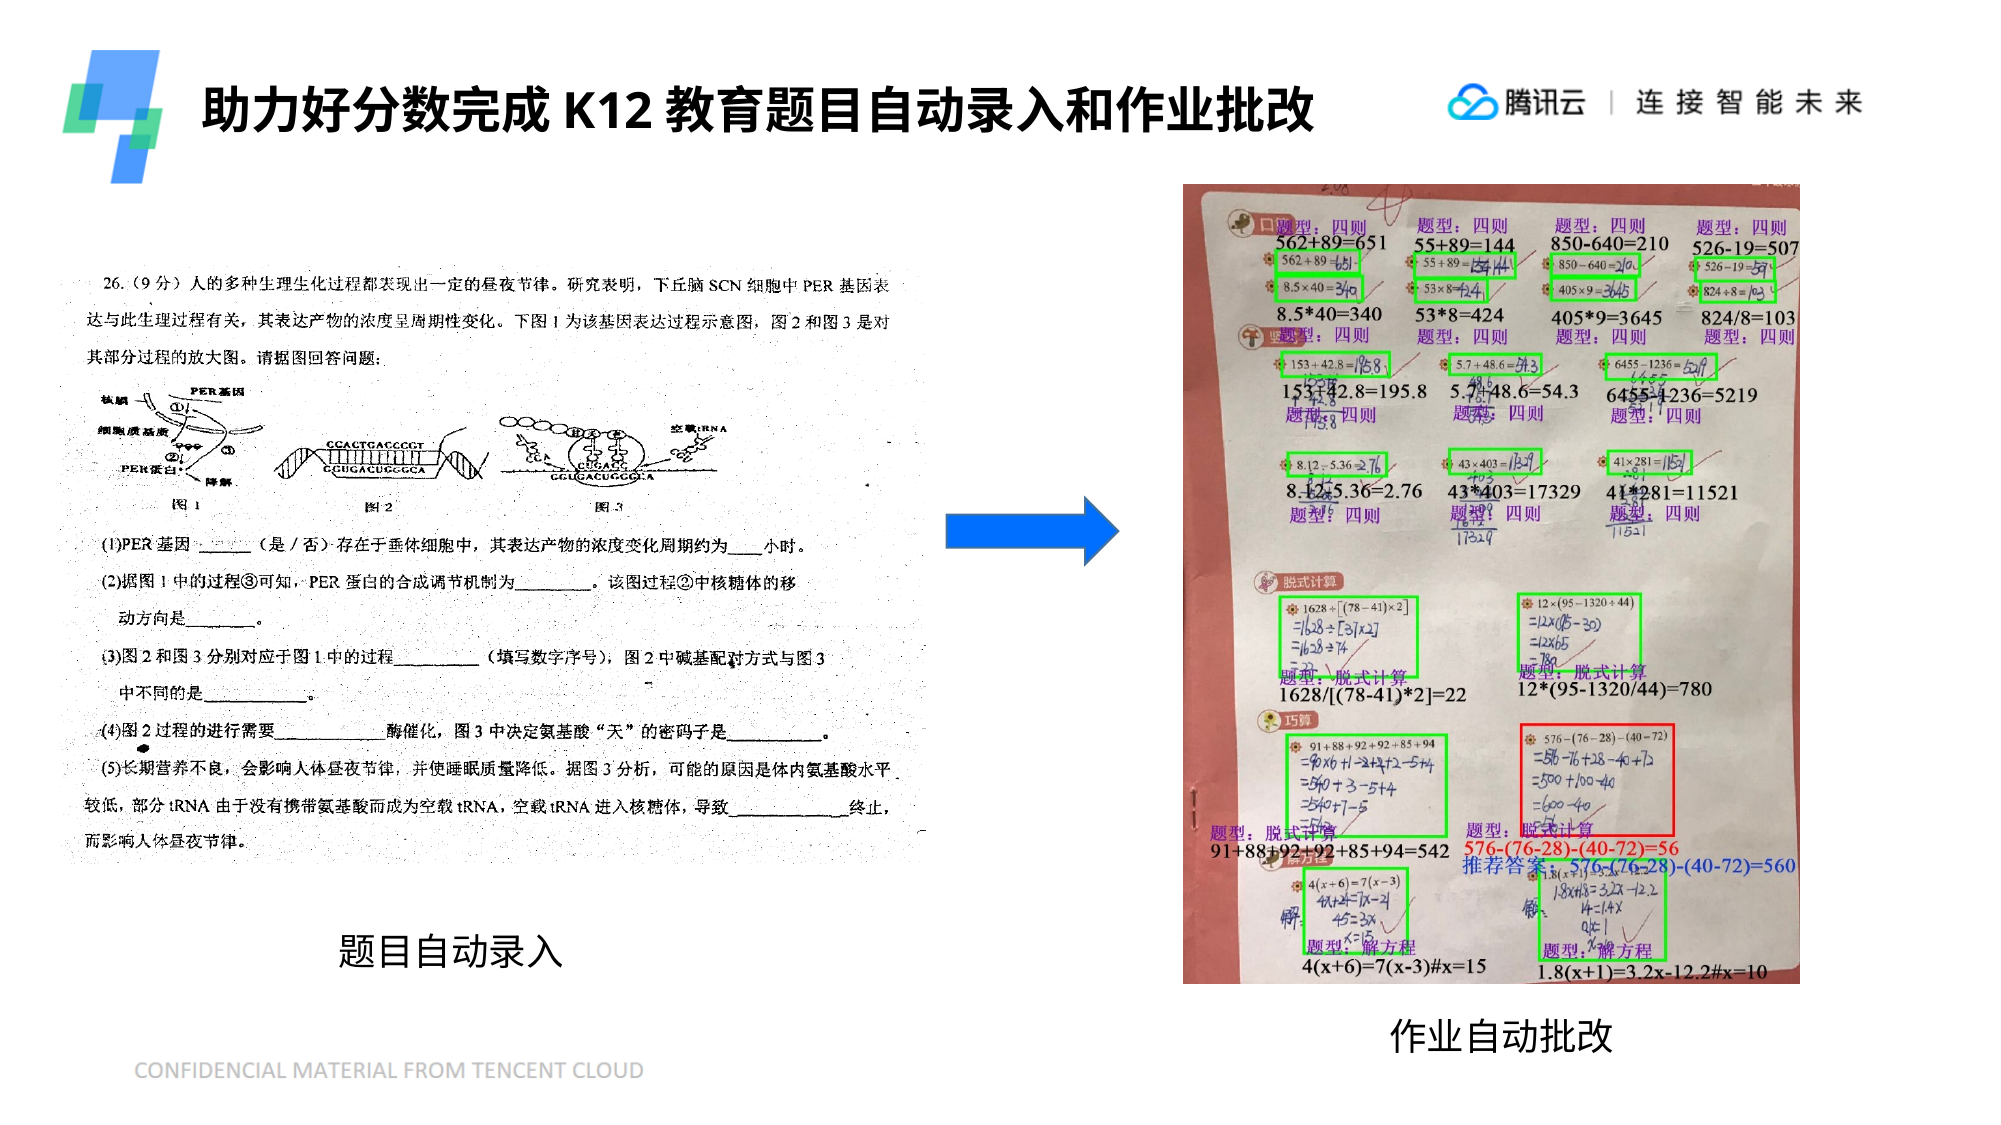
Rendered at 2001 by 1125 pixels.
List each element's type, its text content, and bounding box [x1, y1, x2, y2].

picture [0, 0, 2001, 1125]
text_box 作业自动批改 [1374, 1005, 1742, 1066]
text_box 题目自动录入 [323, 920, 817, 981]
text_box 助力好分数完成K12教育题目自动录入和作业批改 [186, 71, 1707, 147]
text_box [945, 495, 1120, 567]
